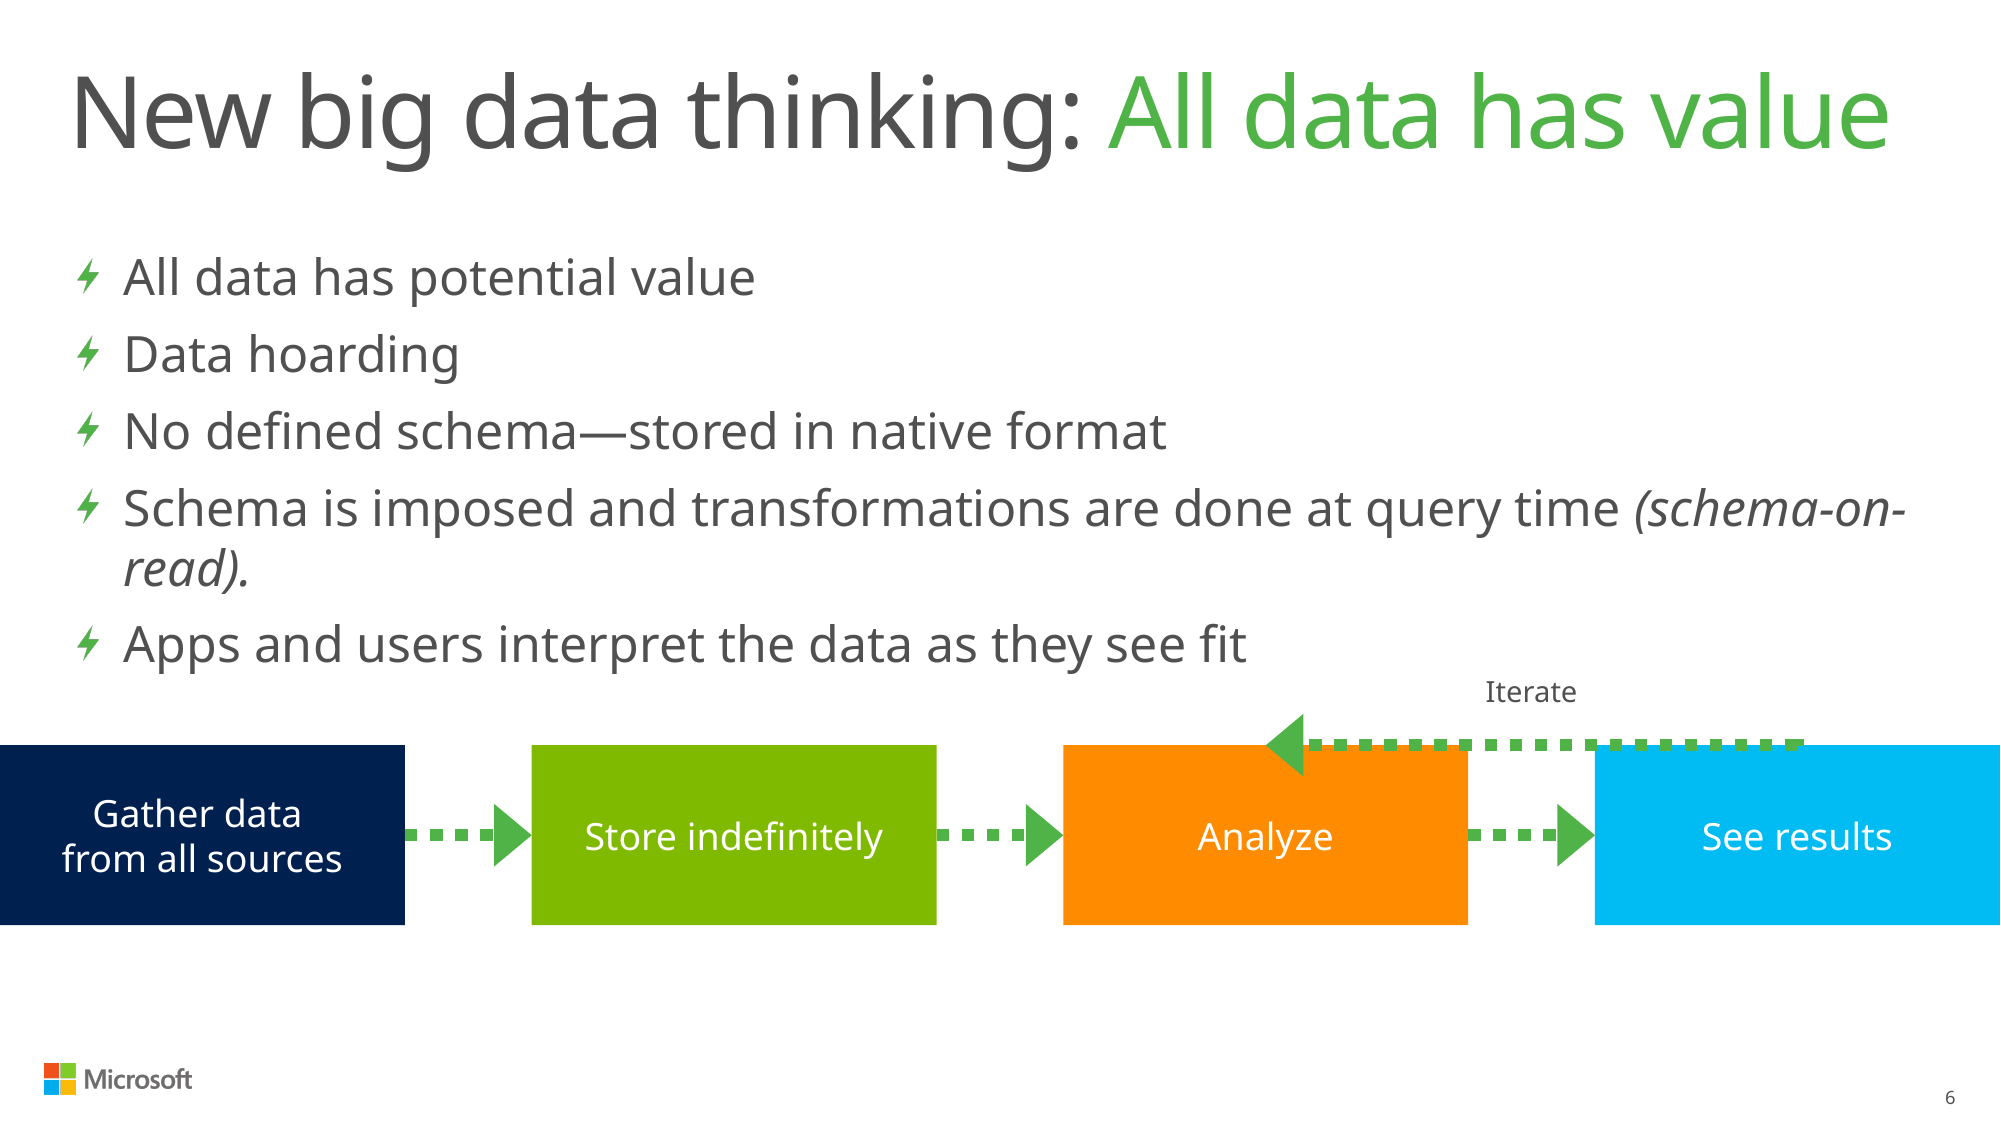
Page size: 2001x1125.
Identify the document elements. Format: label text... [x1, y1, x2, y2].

text_box Analyze [1063, 745, 1469, 926]
picture [77, 335, 99, 371]
text_box Store indefinitely [531, 745, 937, 926]
text_box All data has potential value Data hoarding No defined schema—stored in native format Schema is imposed and transformations are done at query time (schema-on-read). Apps and users interpret the data as they see fit [67, 245, 1968, 673]
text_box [1265, 673, 1798, 750]
title New big data thinking: All data has value [44, 47, 1956, 200]
picture [77, 258, 99, 294]
picture [77, 625, 99, 661]
picture [77, 411, 99, 447]
text_box Gather data from all sources [0, 745, 405, 926]
picture [44, 1063, 192, 1095]
picture [77, 488, 99, 524]
text_box See results [1594, 745, 2000, 926]
slide_number 6 [1864, 1087, 1956, 1110]
